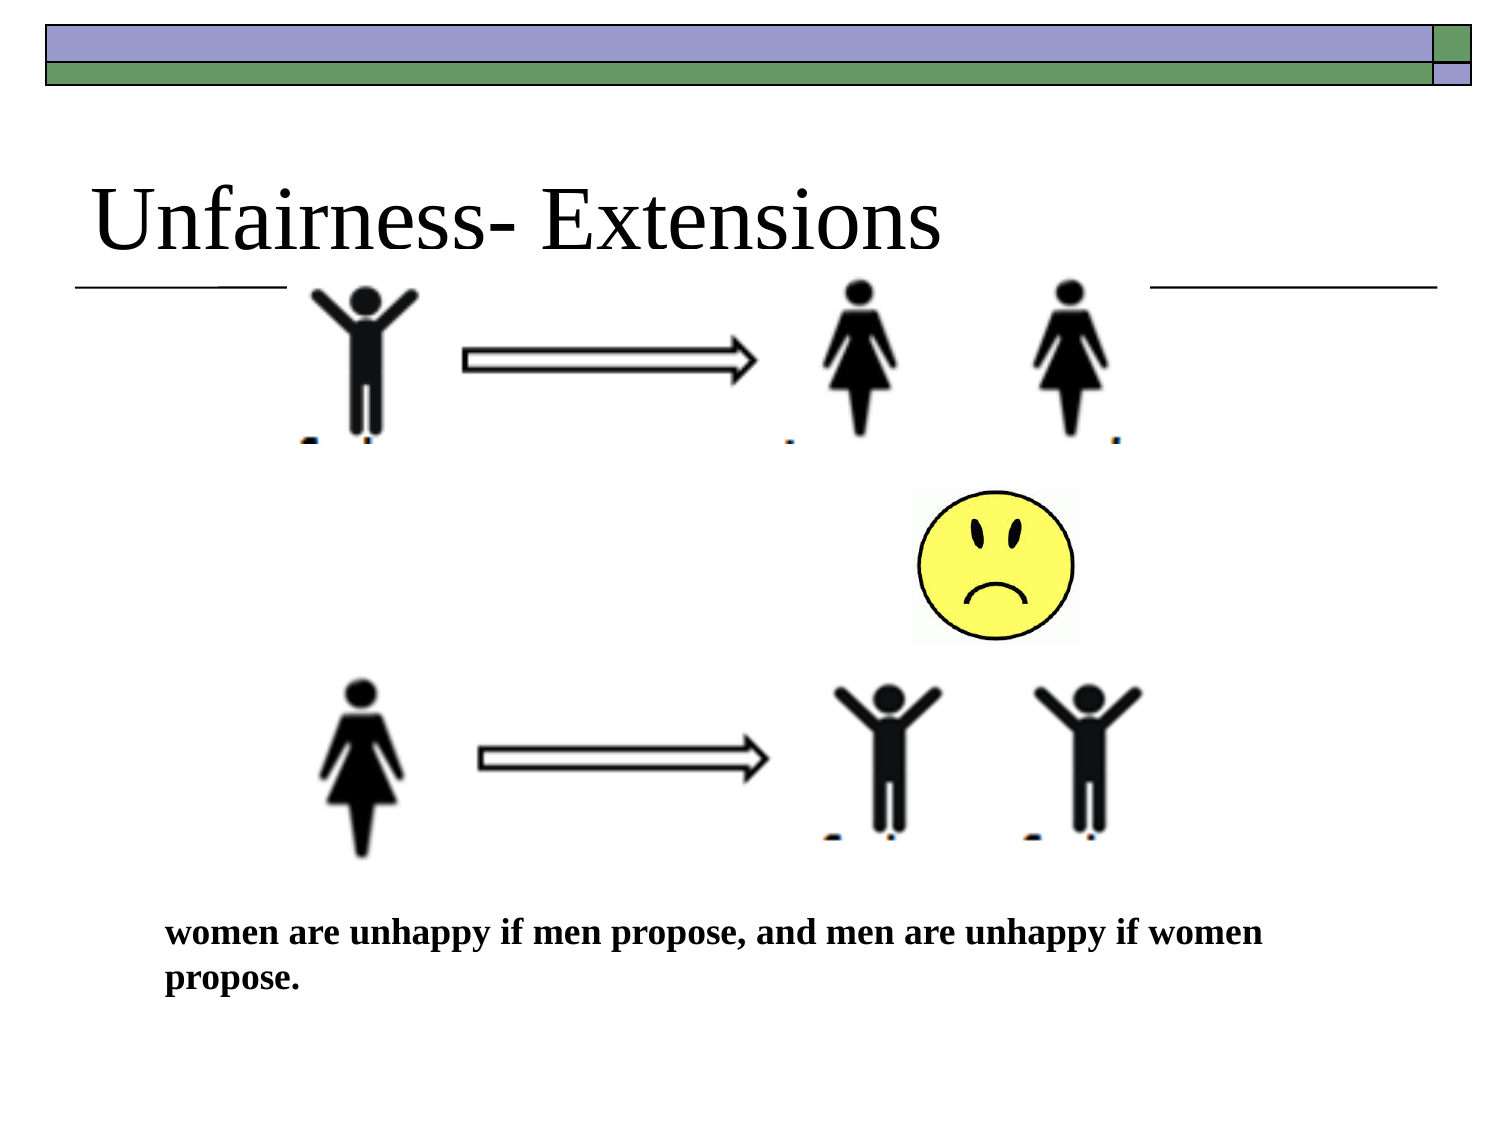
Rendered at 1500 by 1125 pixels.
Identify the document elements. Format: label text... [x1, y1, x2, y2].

picture [462, 712, 788, 819]
picture [912, 487, 1082, 644]
title Unfairness- Extensions [74, 87, 1426, 276]
text_box women are unhappy if men propose, and men are unhappy if women propose. [150, 899, 1385, 1005]
picture [1012, 649, 1163, 851]
picture [812, 649, 963, 851]
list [287, 249, 1151, 444]
picture [299, 662, 426, 874]
